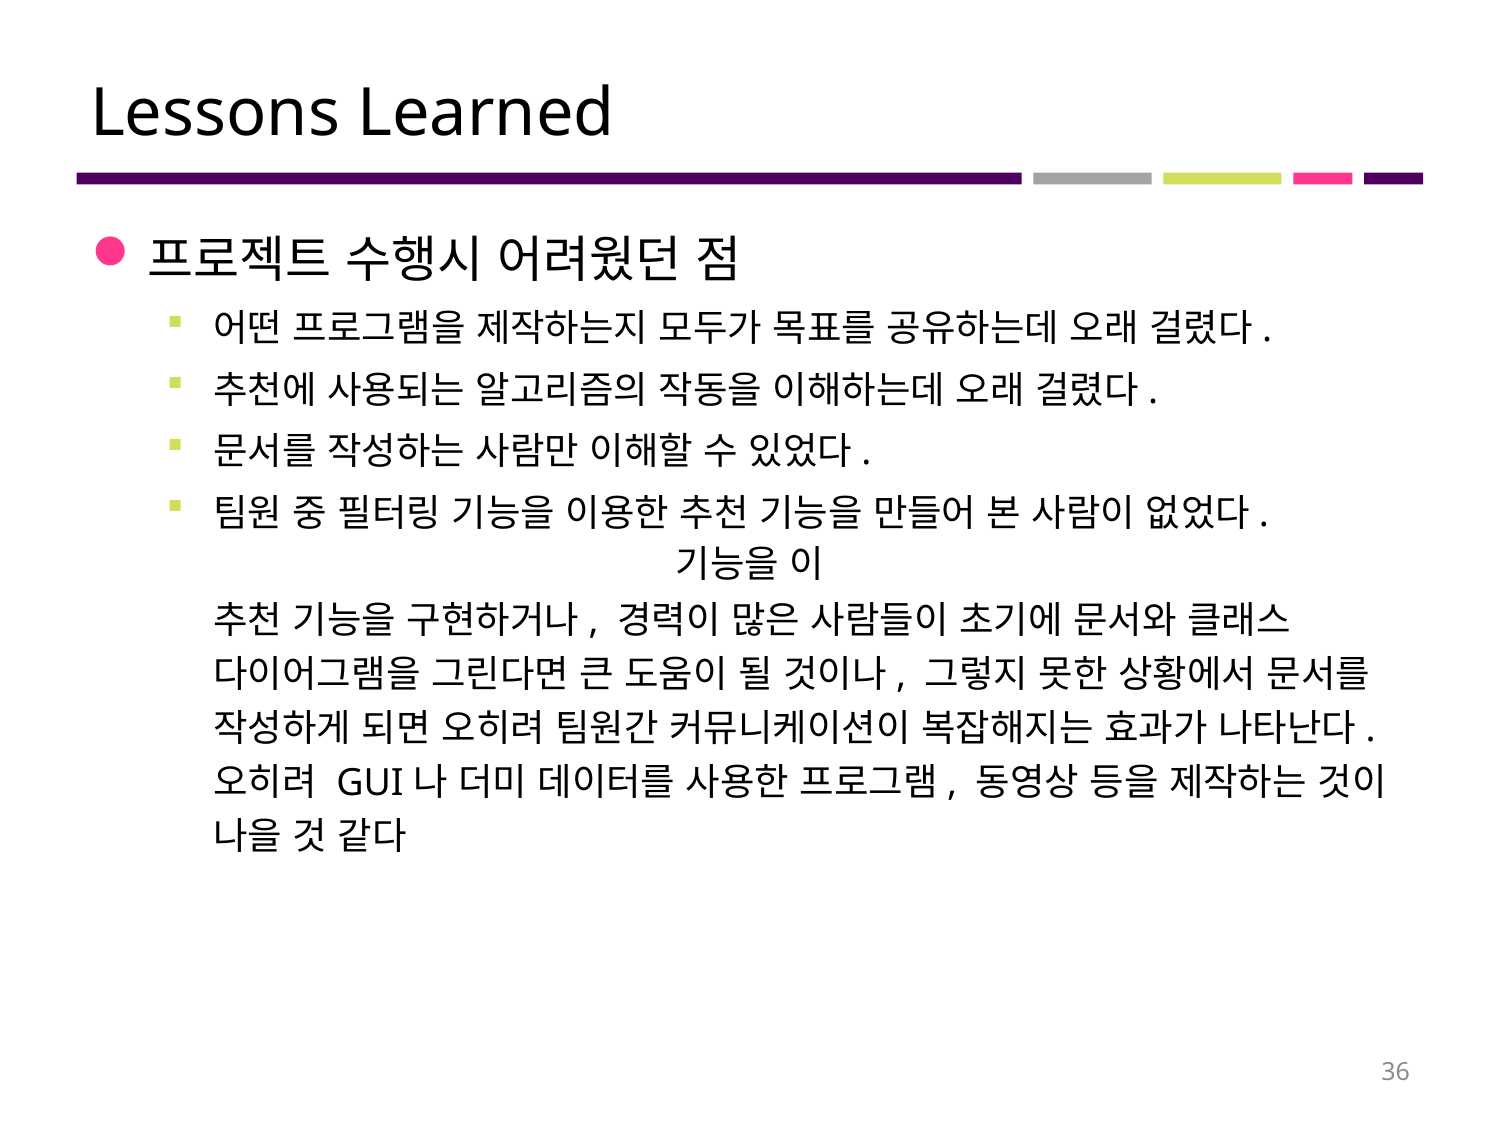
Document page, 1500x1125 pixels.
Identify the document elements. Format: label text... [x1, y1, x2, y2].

text_box 기능을 이 [660, 532, 840, 592]
slide_number 36 [1074, 1042, 1425, 1103]
title Lessons Learned [75, 45, 1425, 173]
list 프로젝트 수행시 어려웠던 점 어떤 프로그램을 제작하는지 모두가 목표를 공유하는데 오래 걸렸다. 추천에 사용되는 알고리즘의 작동을 이해하는데 오래 걸렸다. 문서를 작성하는 사람만 이해할 수 있었다. 팀원 중 필터링 기능을 이용한 추천 기능을 만들어 본 사람이 없었다. 추천 기능을 구현하거나, 경력이 많은 사람들이 초기에 문서와 클래스 다이어그램을 그린다면 큰 도움이 될 것이나, 그렇지 못한 상황에서 문서를 작성하게 되면 오히려 팀원간 커뮤니케이션이 복잡해지는 효과가 나타난다. 오히려 GUI나 더미 데이터를 사용한 프로그램, 동영상 등을 제작하는 것이 나을 것 같다 [76, 208, 1427, 1024]
